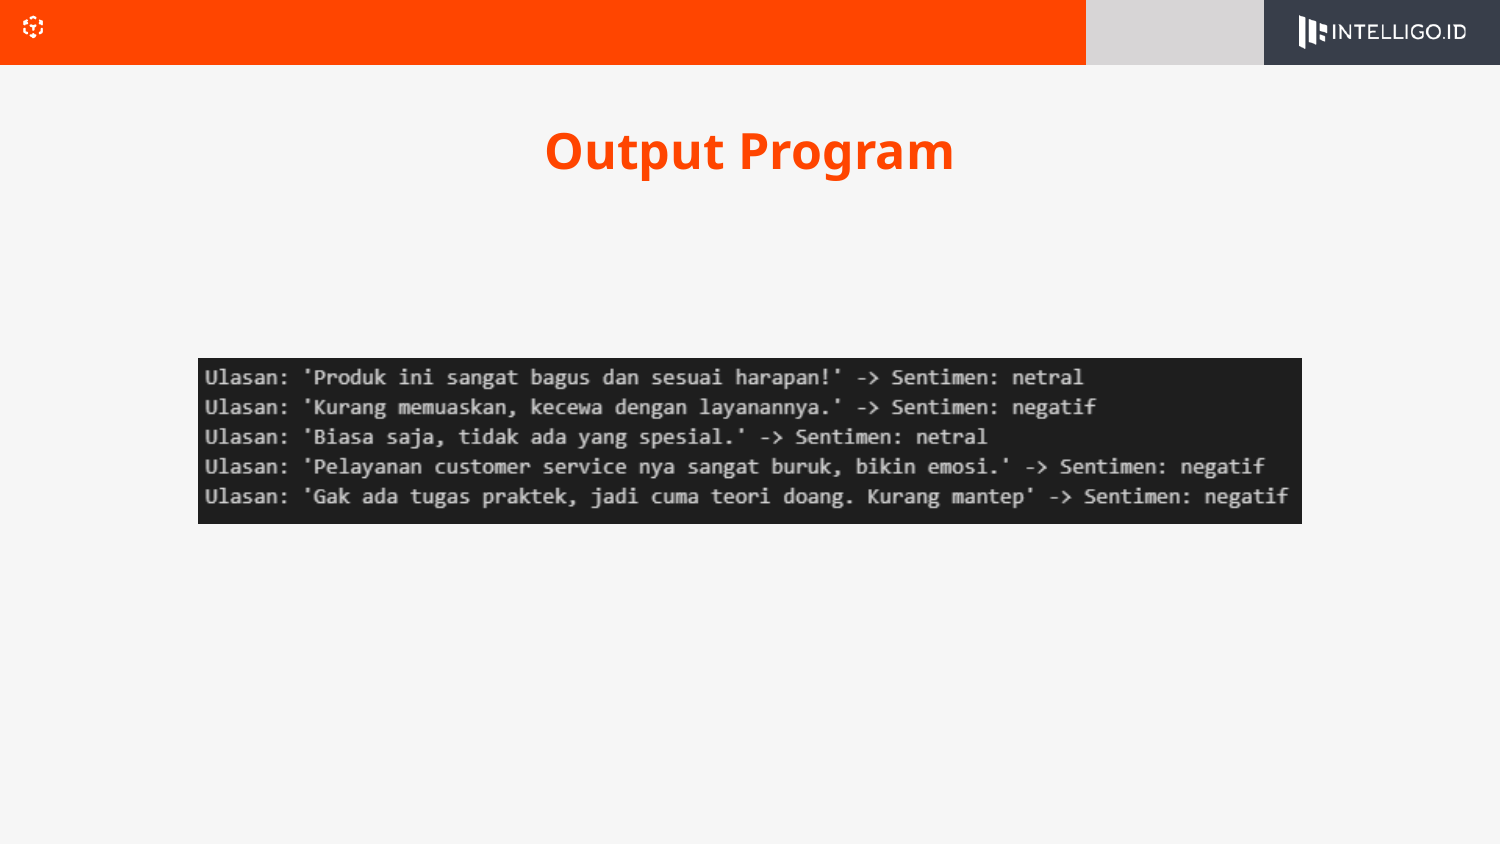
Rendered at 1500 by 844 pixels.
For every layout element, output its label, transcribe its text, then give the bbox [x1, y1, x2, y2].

picture [0, 0, 1500, 844]
title Output Program [51, 104, 1449, 199]
